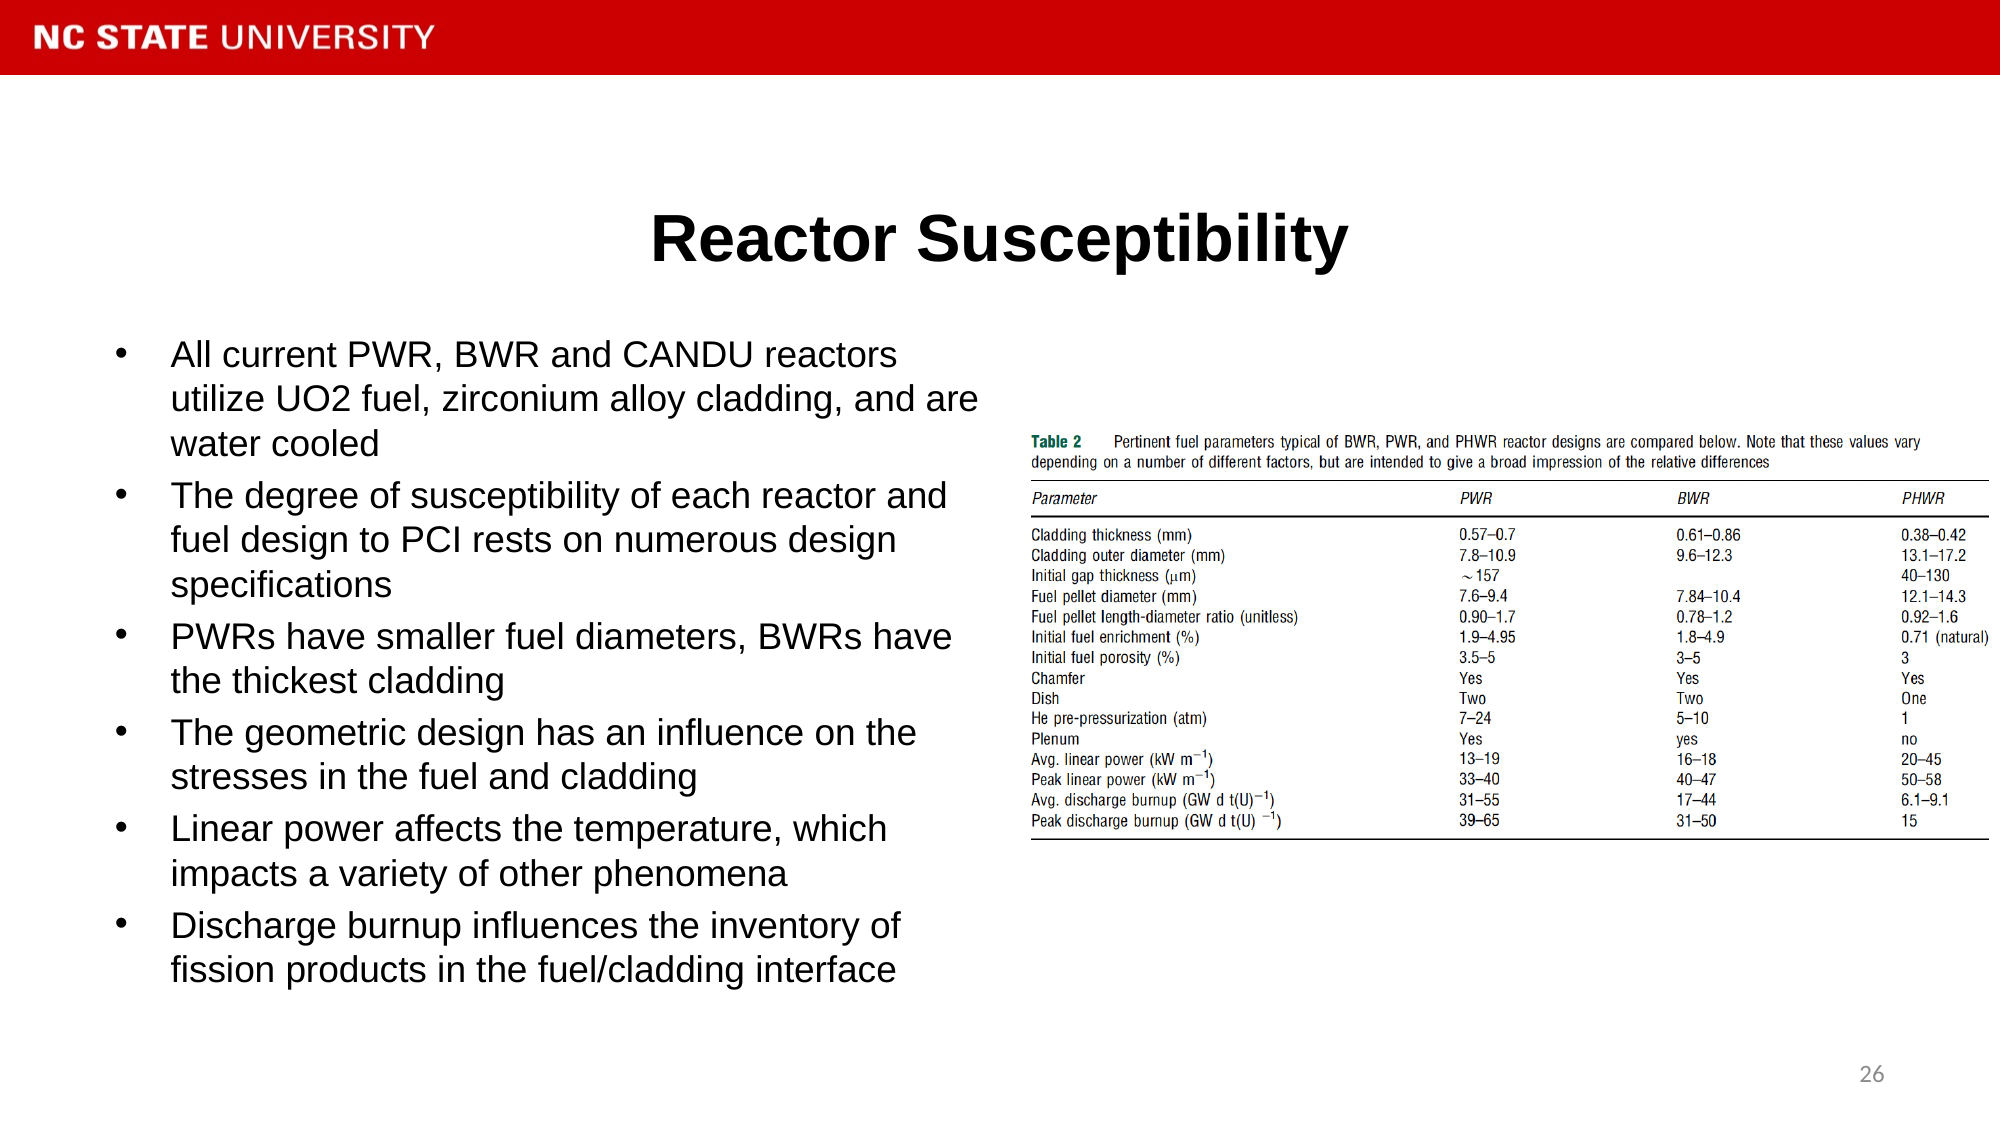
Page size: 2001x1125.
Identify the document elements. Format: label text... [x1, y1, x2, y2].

picture [0, 0, 2000, 75]
slide_number 26 [1433, 1042, 1900, 1103]
list All current PWR, BWR and CANDU reactors utilize UO2 fuel, zirconium alloy cladding, and are water cooled The degree of susceptibility of each reactor and fuel design to PCI rests on numerous design specifications PWRs have smaller fuel diameters, BWRs have the thickest cladding The geometric design has an influence on the stresses in the fuel and cladding Linear power affects the temperature, which impacts a variety of other phenomena Discharge burnup influences the inventory of fission products in the fuel/cladding interface [99, 322, 1017, 1005]
title Reactor Susceptibility [99, 147, 1900, 323]
picture [1016, 421, 2000, 845]
